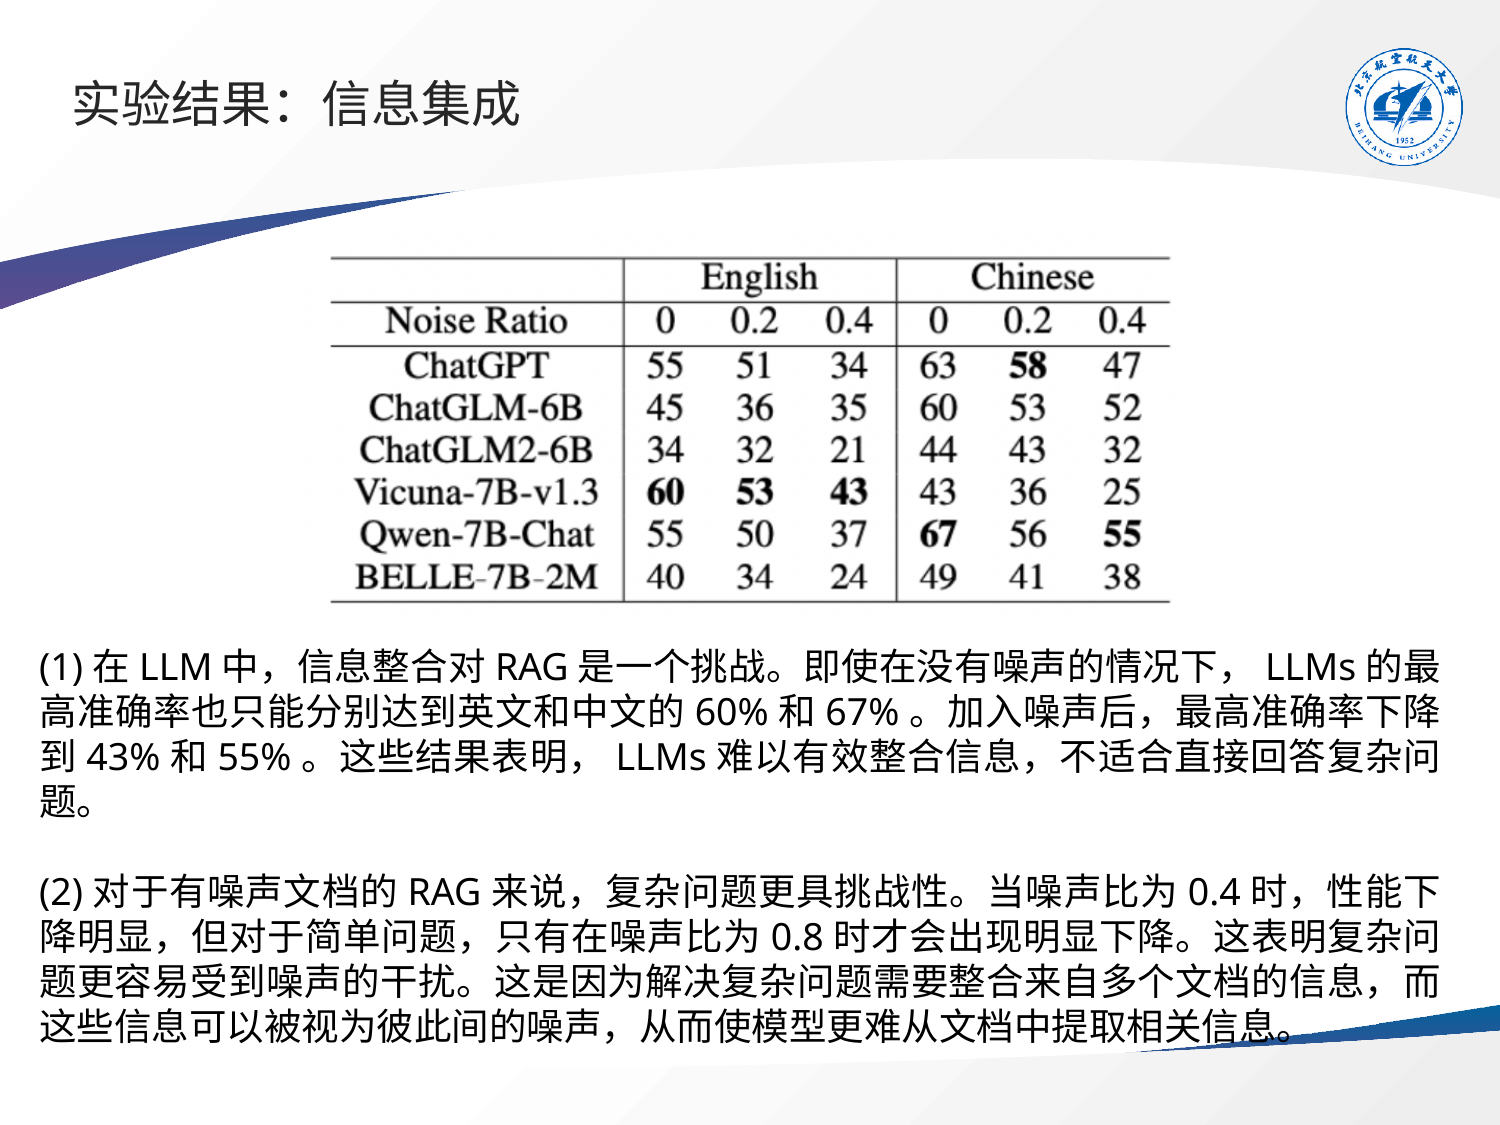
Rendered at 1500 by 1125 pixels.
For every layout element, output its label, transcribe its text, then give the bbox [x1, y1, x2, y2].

title 实验结果：信息集成 [59, 60, 1410, 149]
text_box (1)在LLM中，信息整合对RAG是一个挑战。即使在没有噪声的情况下，LLMs的最高准确率也只能分别达到英文和中文的60%和67%。加入噪声后，最高准确率下降到43%和55%。这些结果表明，LLMs难以有效整合信息，不适合直接回答复杂问题。 (2)对于有噪声文档的RAG来说，复杂问题更具挑战性。当噪声比为0.4时，性能下降明显，但对于简单问题，只有在噪声比为0.8时才会出现明显下降。这表明复杂问题更容易受到噪声的干扰。这是因为解决复杂问题需要整合来自多个文档的信息，而这些信息可以被视为彼此间的噪声，从而使模型更难从文档中提取相关信息。 [24, 635, 1456, 1056]
picture [1345, 48, 1468, 166]
picture [301, 232, 1199, 621]
